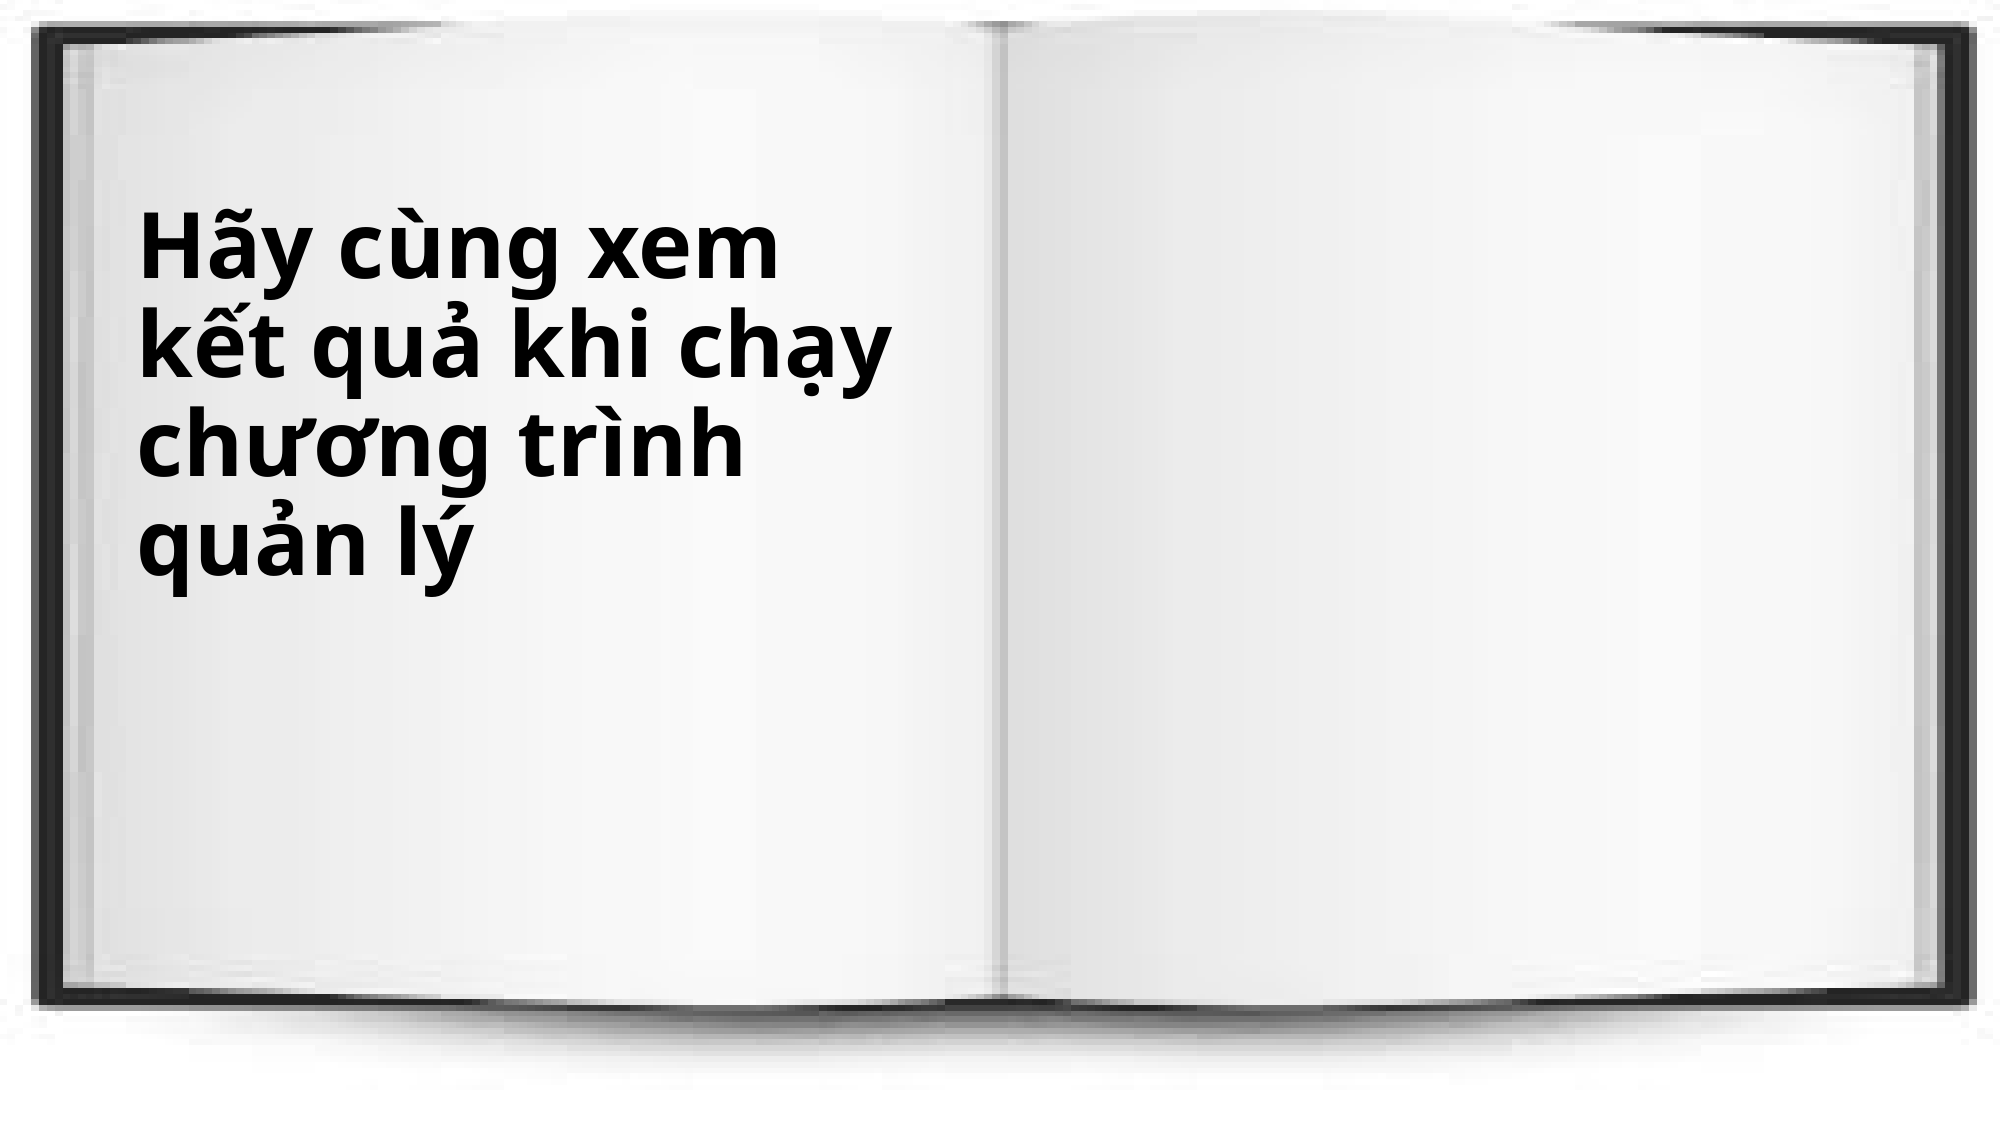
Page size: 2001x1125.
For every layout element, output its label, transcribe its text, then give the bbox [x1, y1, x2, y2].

title Hãy cùng xem kết quả khi chạy chương trình quản lý [121, 39, 915, 755]
